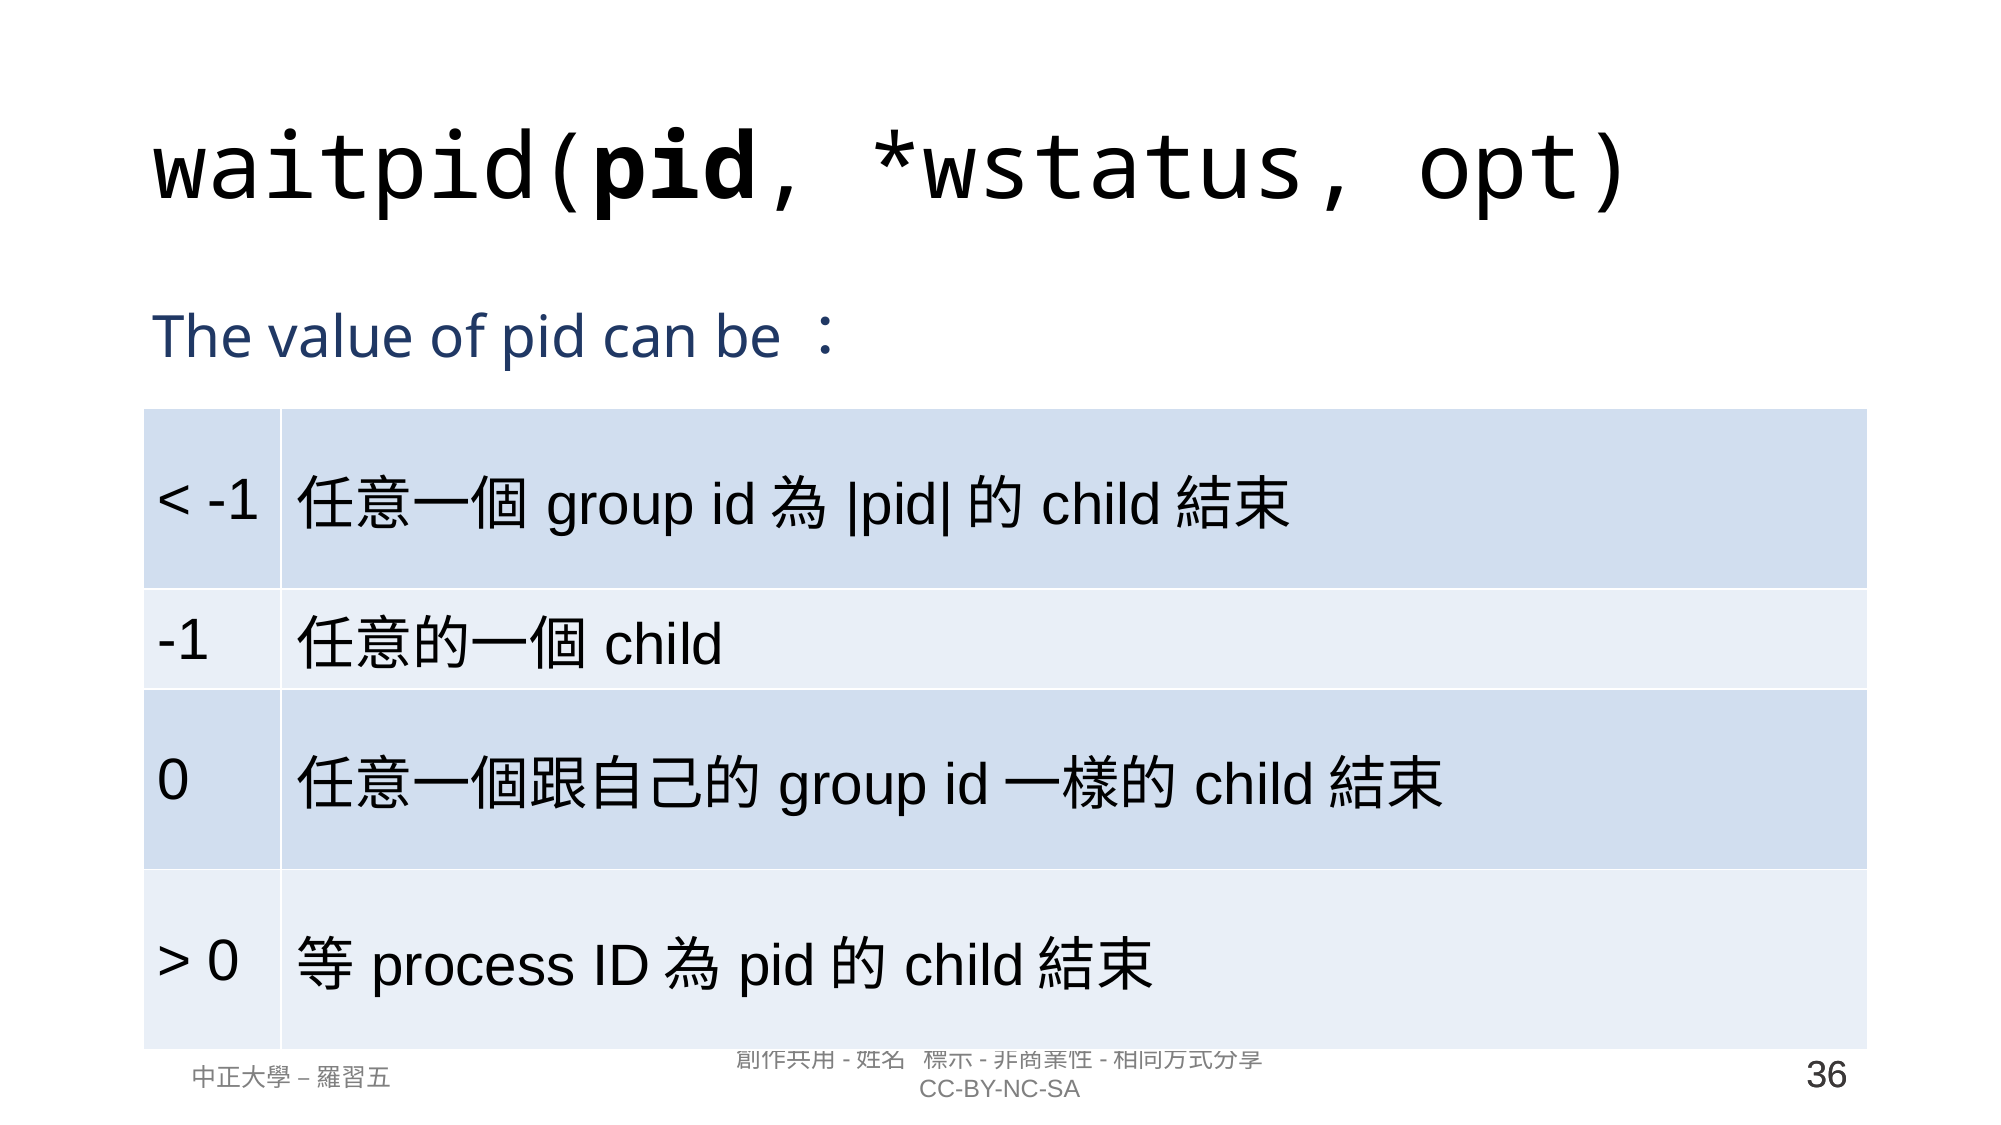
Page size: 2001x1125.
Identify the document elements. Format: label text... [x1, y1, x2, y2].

table_cell > 0 [144, 870, 280, 1049]
table_cell -1 [144, 590, 280, 688]
table_cell 等process ID為pid的child結束 [282, 870, 1867, 1049]
title waitpid(pid, *wstatus, opt) [137, 59, 1863, 278]
table_cell 0 [144, 690, 280, 869]
table_header 任意一個group id為|pid|的child結束 [282, 409, 1867, 588]
list The value of pid can be： [137, 299, 1863, 1014]
table_cell 任意一個跟自己的group id一樣的child結束 [282, 690, 1867, 869]
table_cell 任意的一個child [282, 590, 1867, 688]
table_header < -1 [144, 409, 280, 588]
